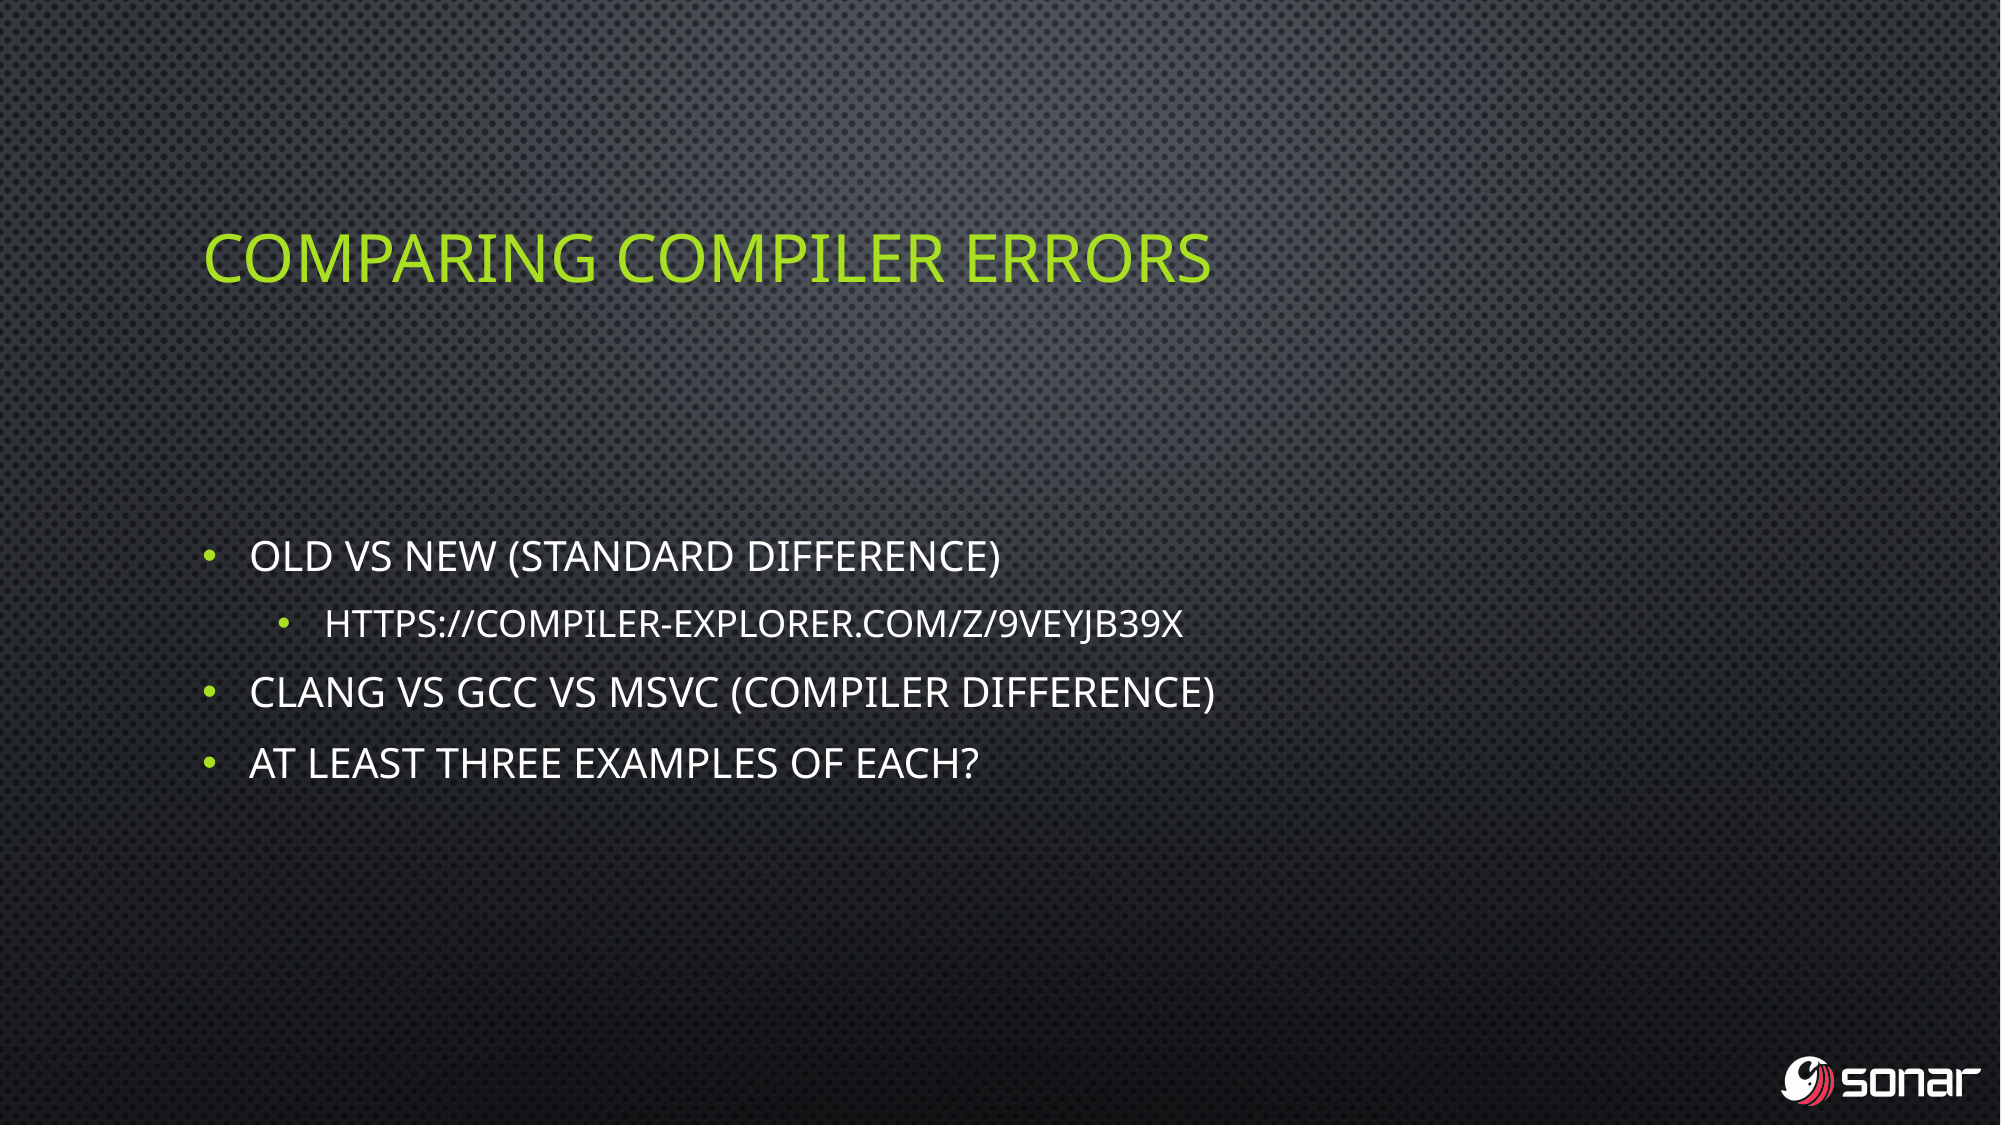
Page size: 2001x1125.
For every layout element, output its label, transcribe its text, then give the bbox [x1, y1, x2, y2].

picture [1762, 1037, 2000, 1125]
title Comparing compiler errors [187, 99, 1813, 413]
list Old vs new (standard difference) https://compiler-explorer.com/z/9veYjb39x Clang vs gcc vs msvc (compiler difference) At least three examples of each? [187, 437, 1813, 950]
